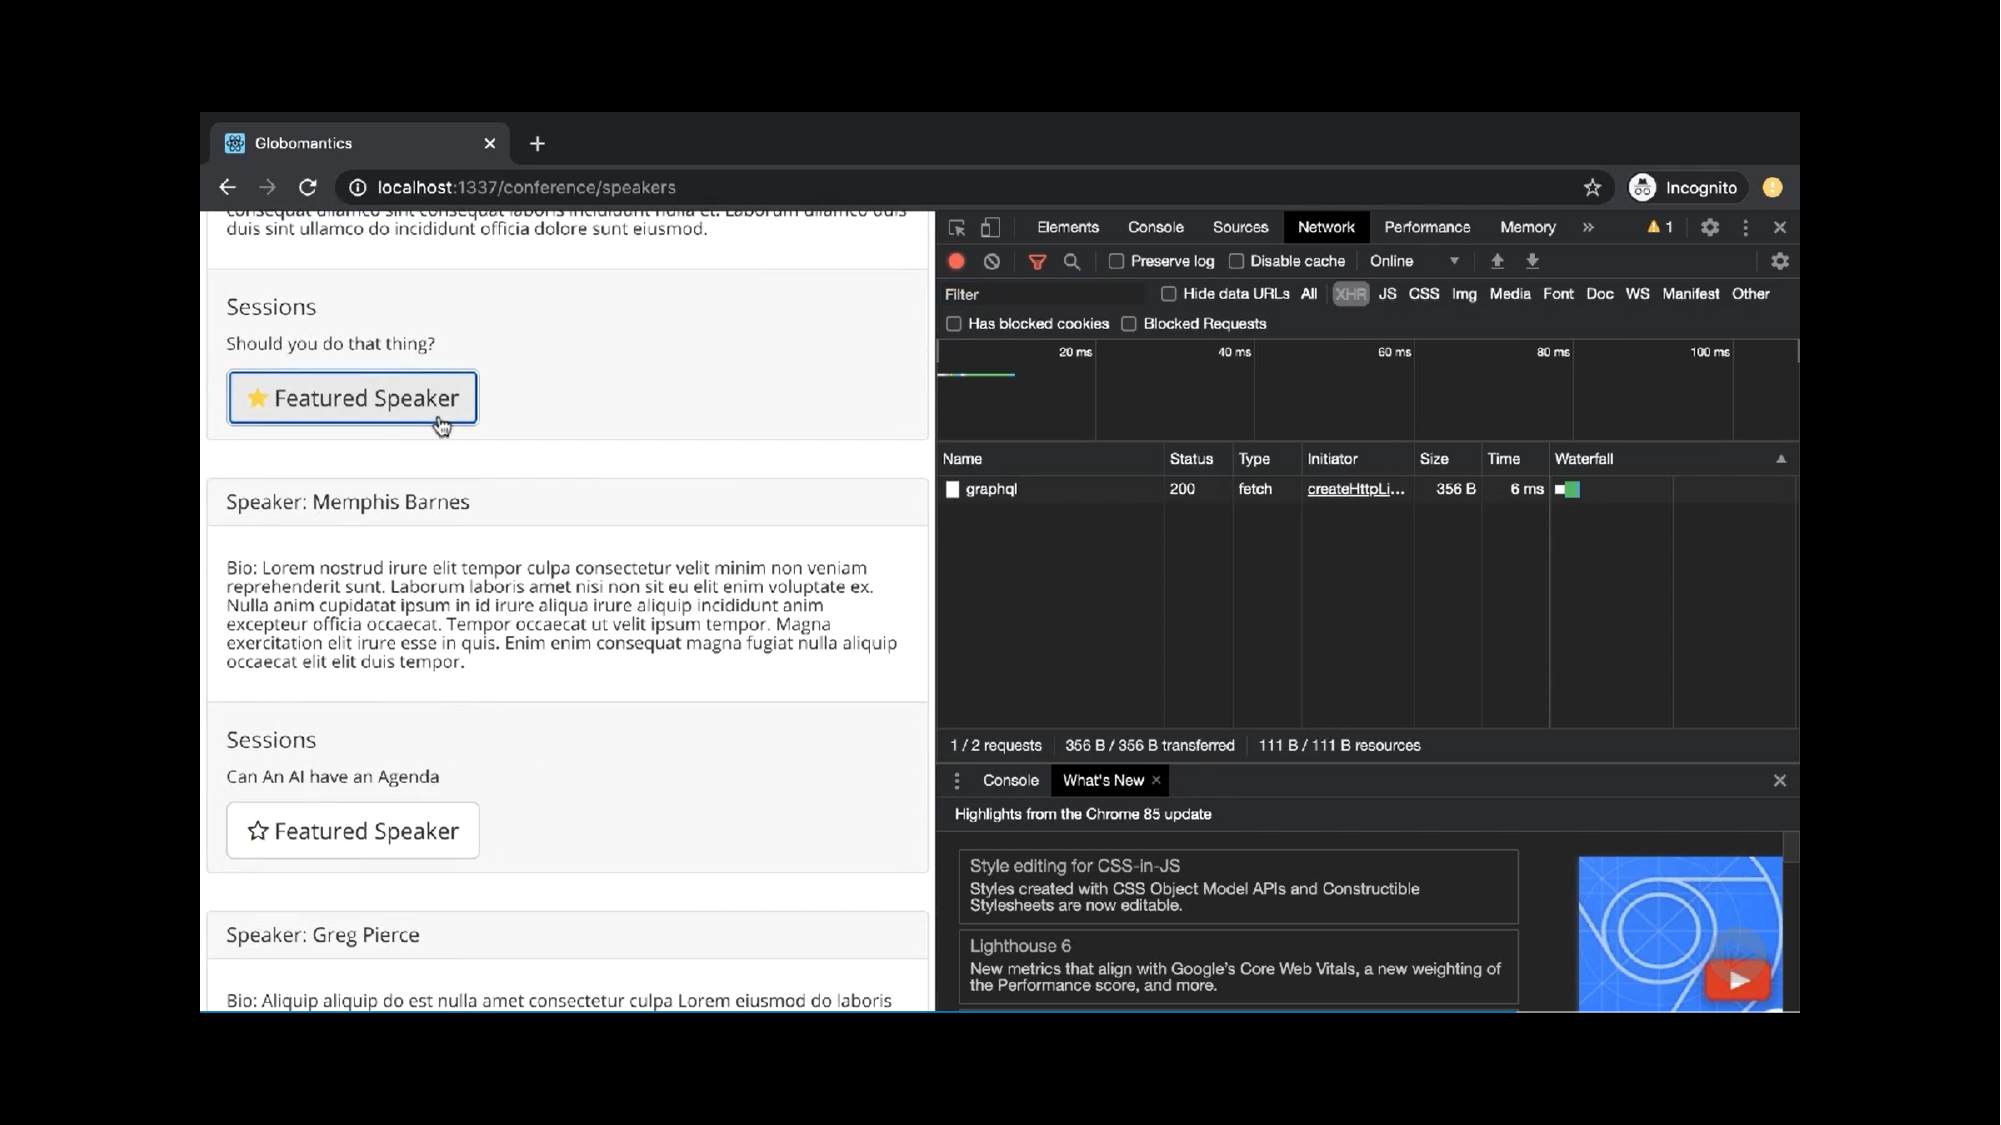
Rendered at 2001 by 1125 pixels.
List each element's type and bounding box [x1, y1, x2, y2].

picture [199, 112, 1800, 1013]
